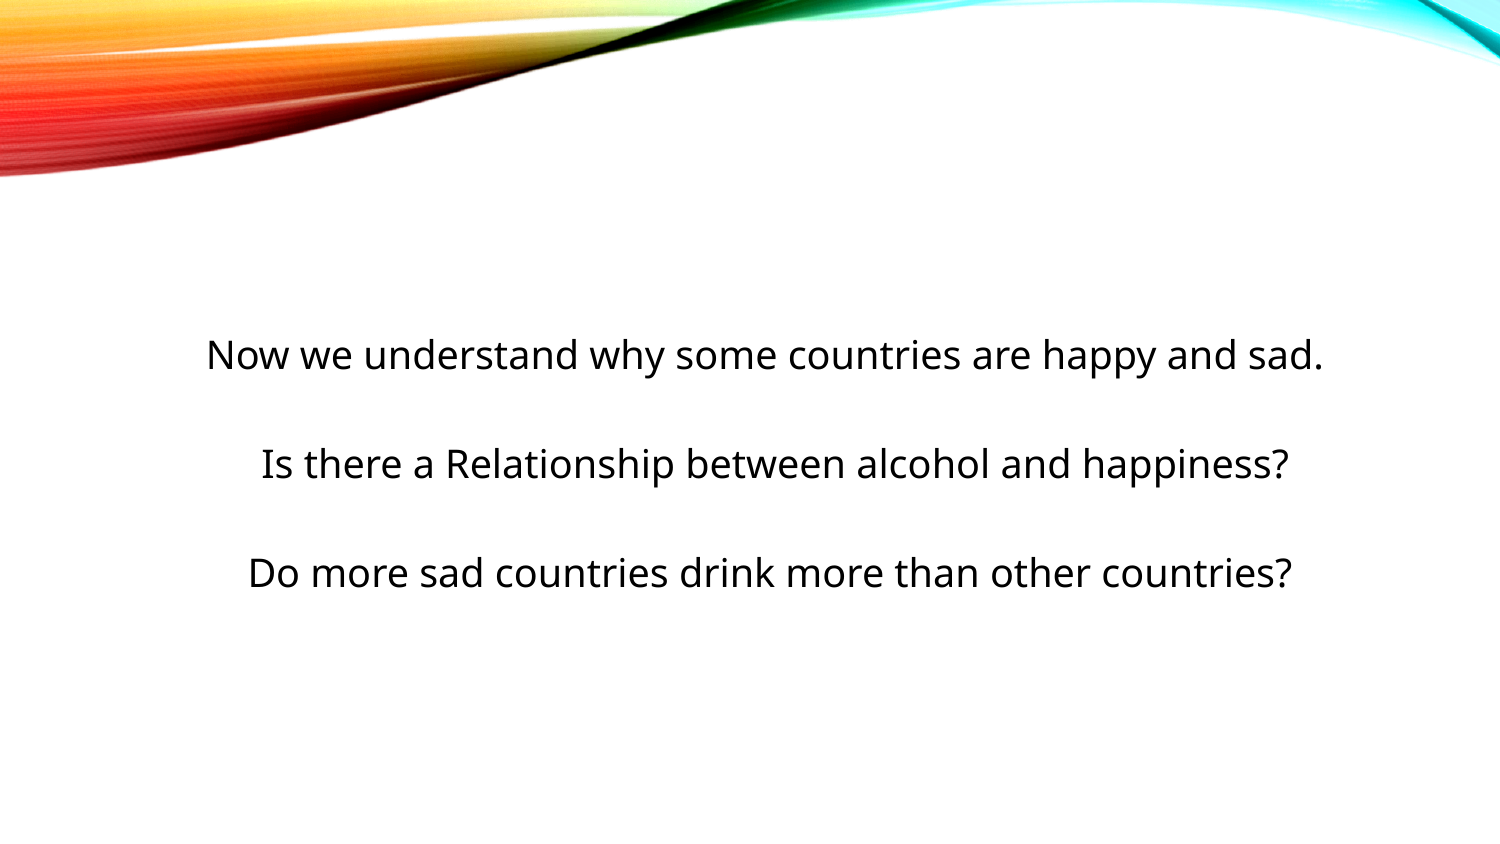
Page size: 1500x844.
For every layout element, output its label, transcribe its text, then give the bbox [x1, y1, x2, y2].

picture [0, 0, 1500, 178]
title Now we understand why some countries are happy and sad. Is there a Relationship between alcohol and happiness? Do more sad countries drink more than other countries? [147, 245, 1394, 674]
